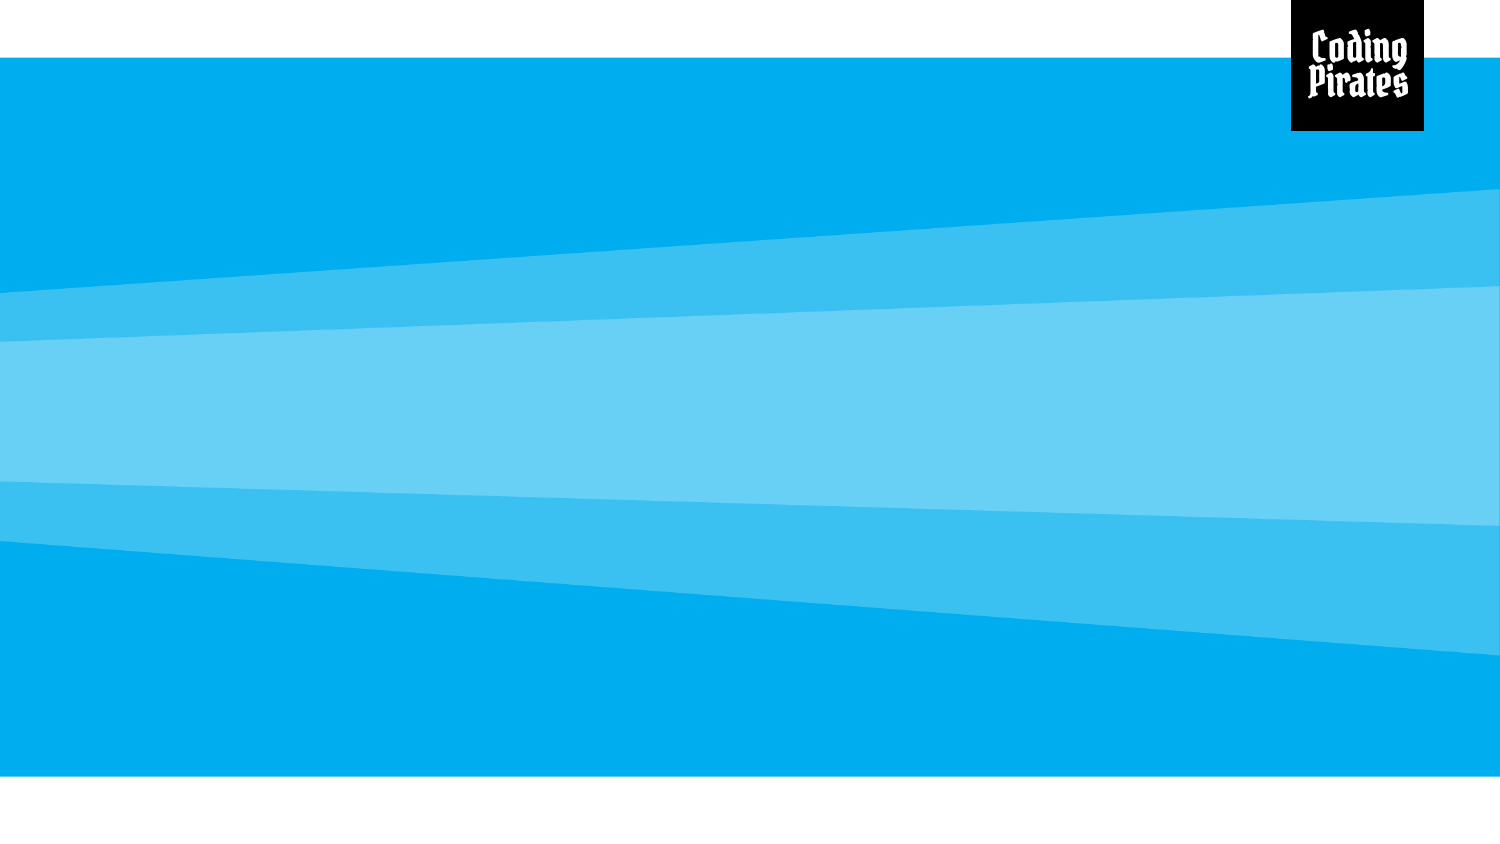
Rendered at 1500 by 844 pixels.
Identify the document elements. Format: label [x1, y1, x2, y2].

picture [0, 0, 1500, 130]
picture [0, 190, 1500, 654]
